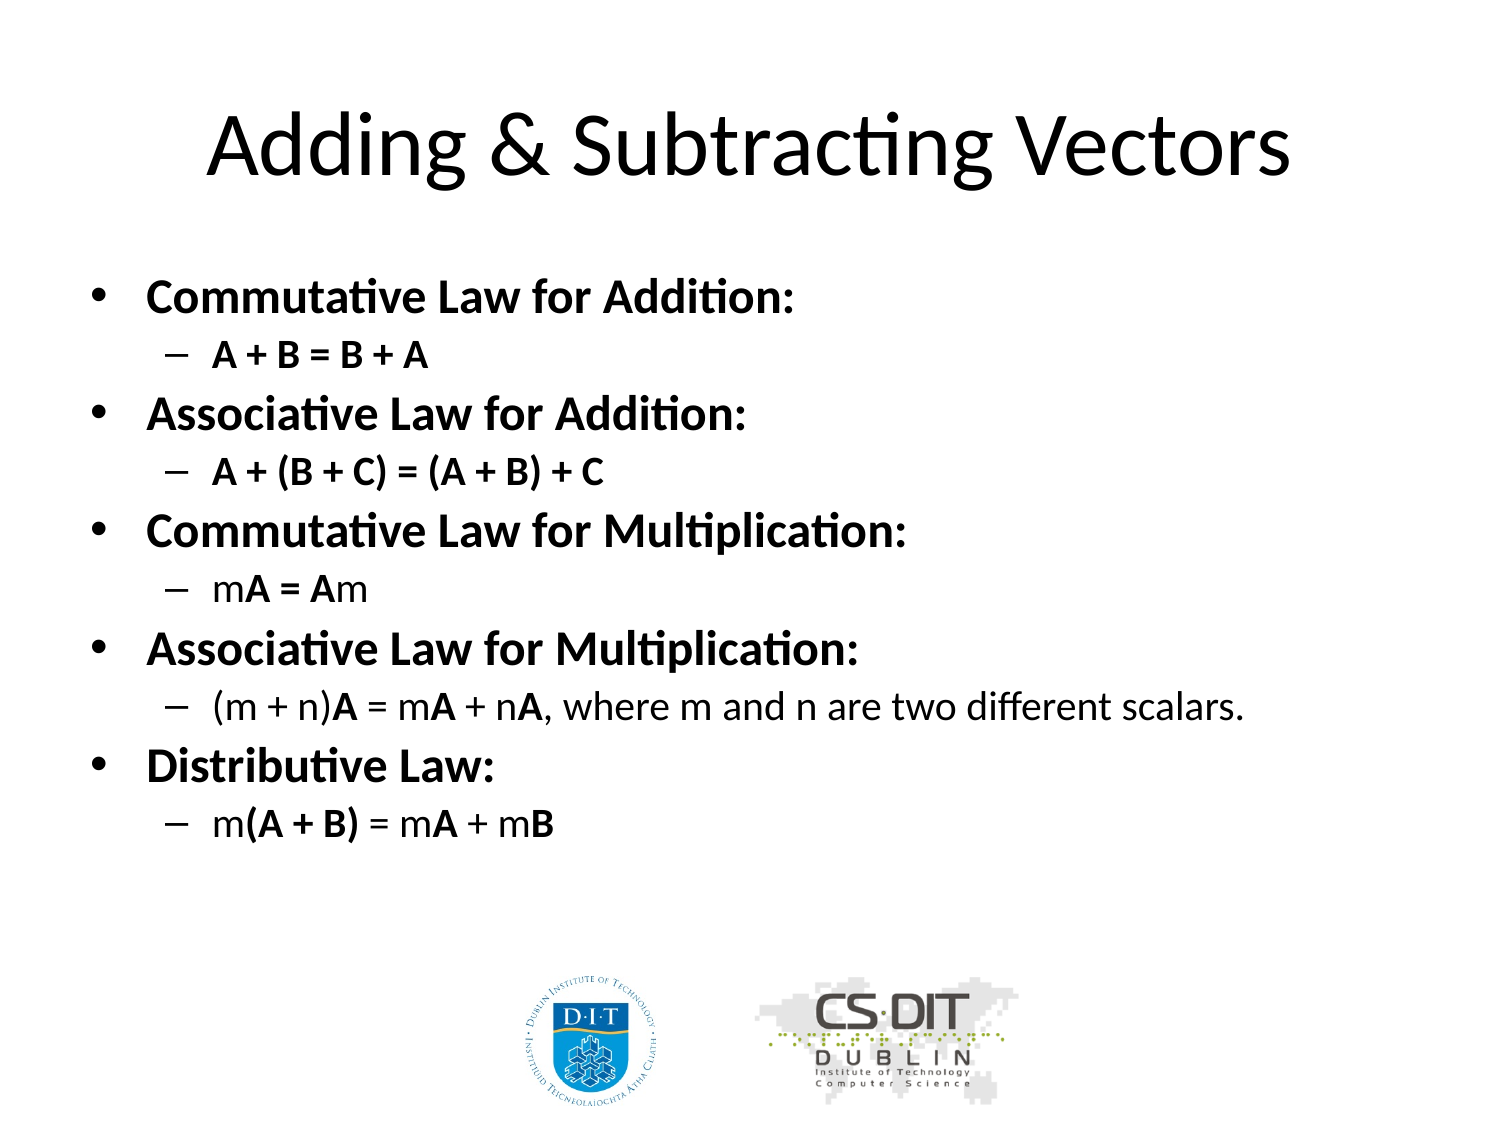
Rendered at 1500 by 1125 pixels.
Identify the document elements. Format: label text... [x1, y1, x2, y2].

title Adding & Subtracting Vectors [75, 45, 1425, 233]
picture [738, 1005, 1034, 1125]
list Commutative Law for Addition: A + B = B + A Associative Law for Addition: A + (B + C) = (A + B) + C Commutative Law for Multiplication: mA = Am Associative Law for Multiplication: (m + n)A = mA + nA, where m and n are two different scalars. Distributive Law: m(A + B) = mA + mB [75, 262, 1425, 1005]
picture [525, 1005, 656, 1106]
